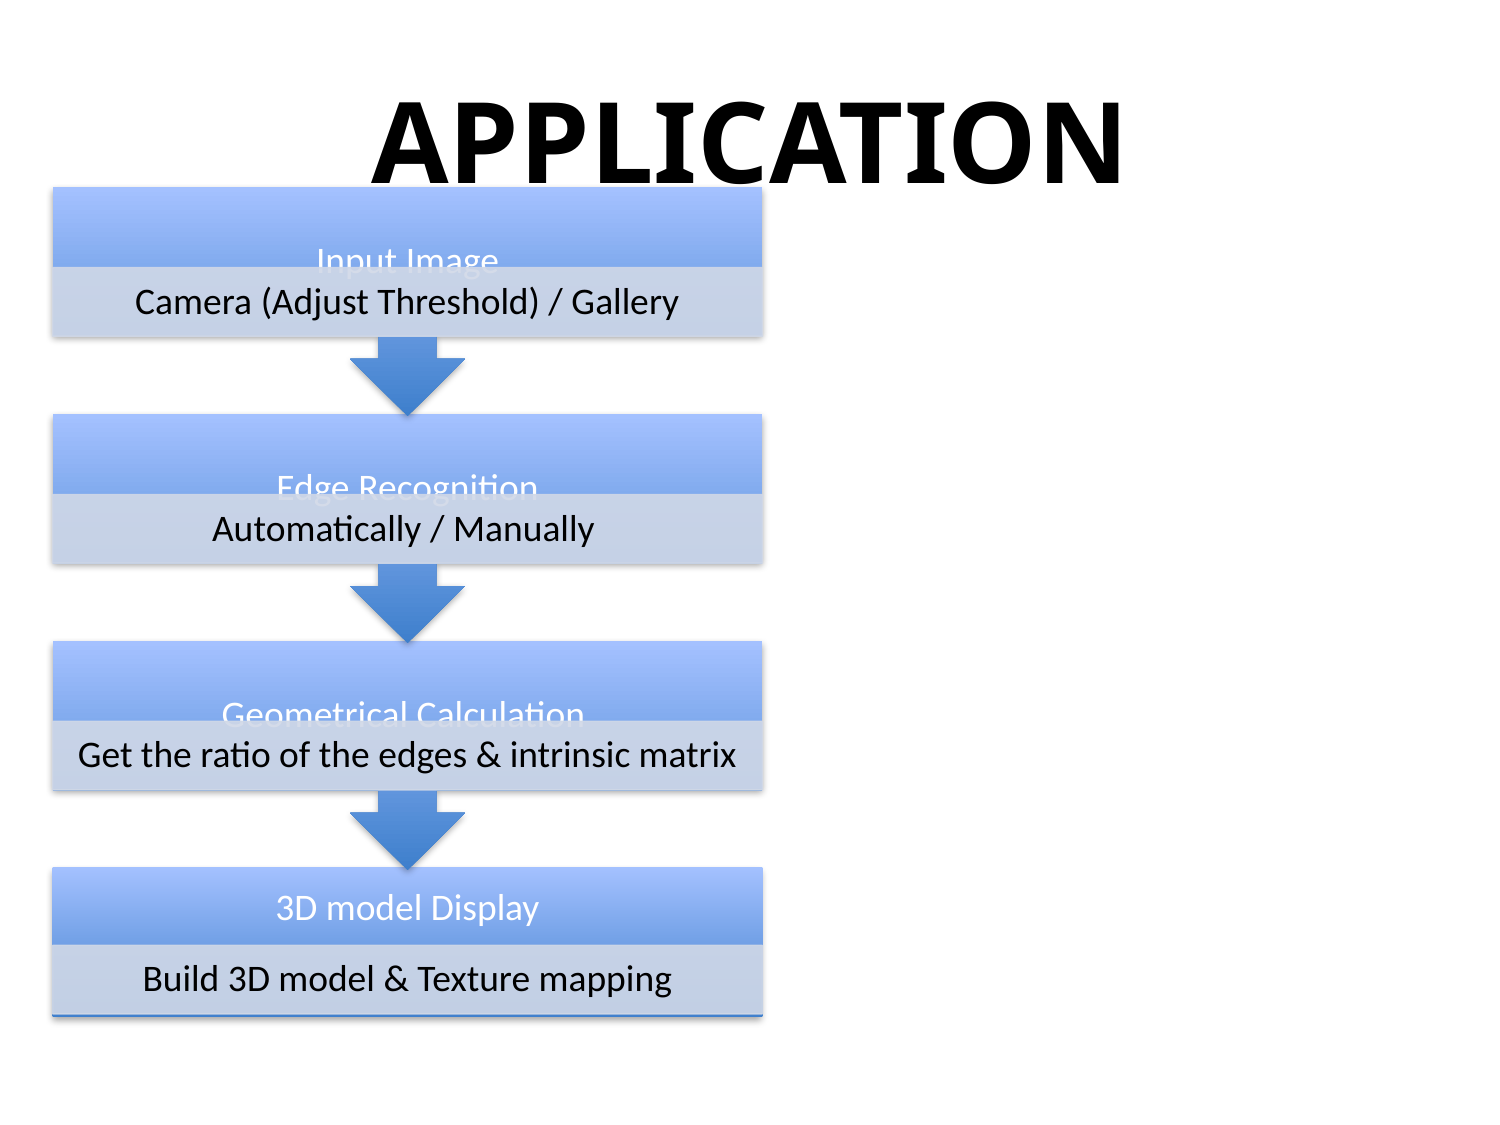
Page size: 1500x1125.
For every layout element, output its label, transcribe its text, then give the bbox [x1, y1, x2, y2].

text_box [52, 186, 763, 1018]
title Application [75, 45, 1425, 233]
